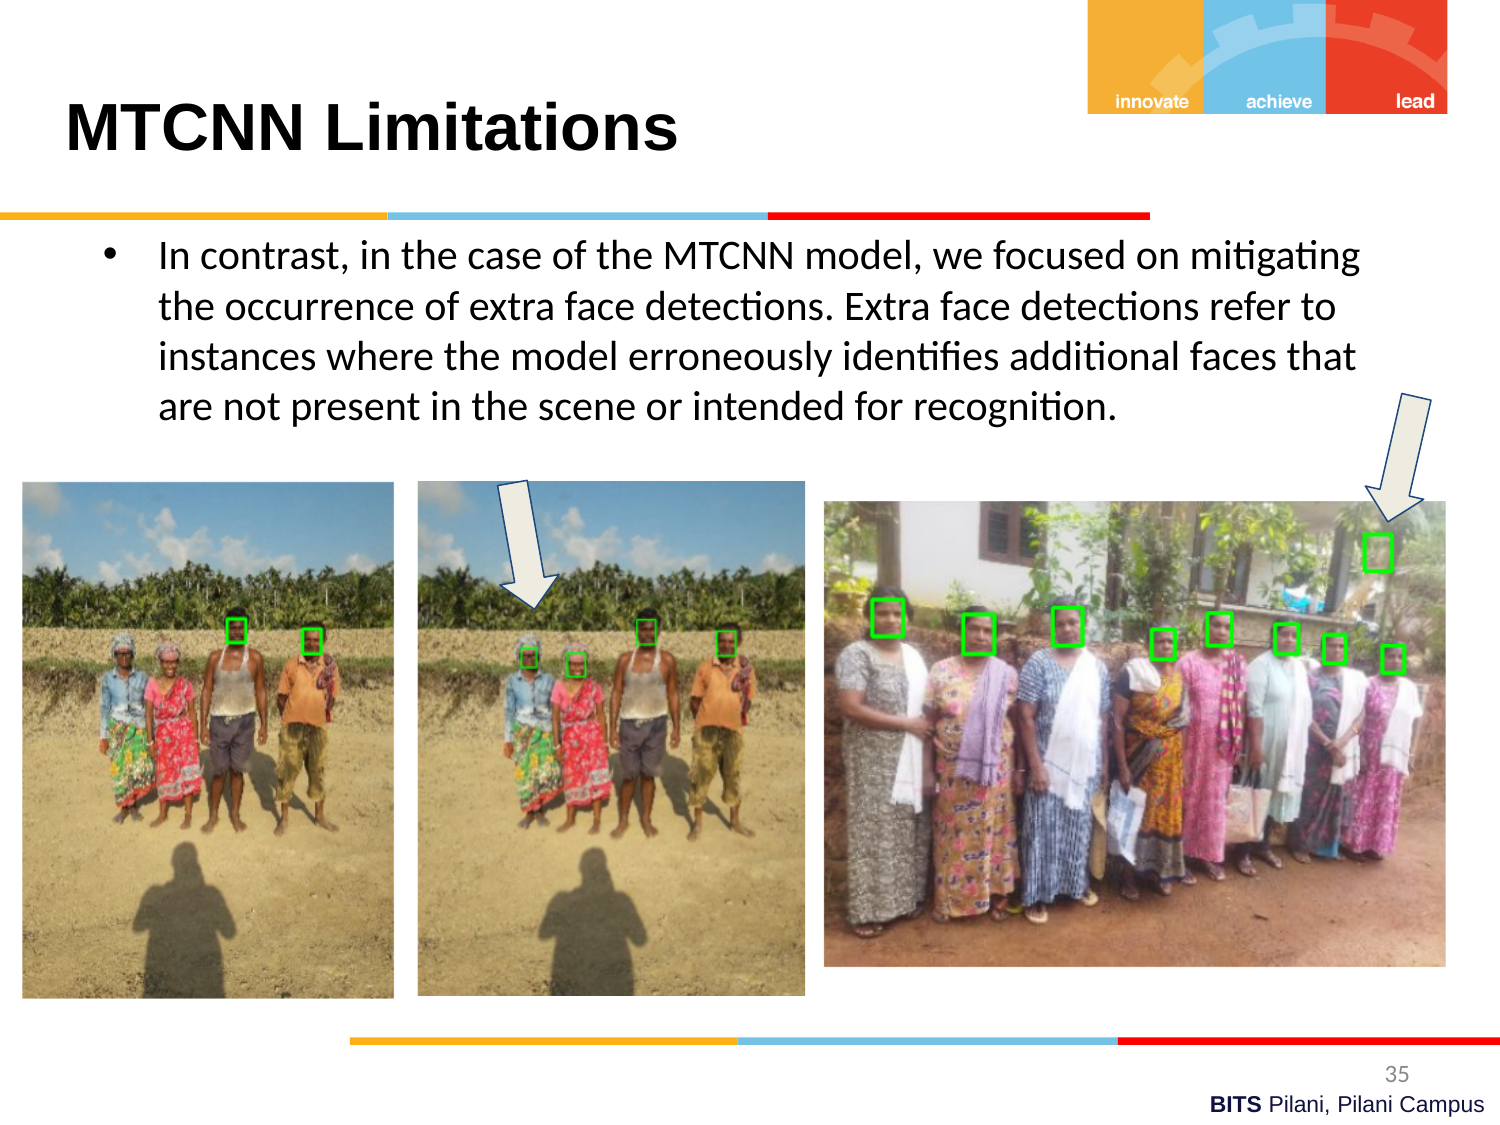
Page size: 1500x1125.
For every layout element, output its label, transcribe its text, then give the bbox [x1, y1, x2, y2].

picture [410, 481, 806, 996]
picture [821, 501, 1446, 969]
text_box [1365, 393, 1432, 499]
list MTCNN Limitations [50, 24, 1088, 213]
slide_number ‹#› [1074, 1042, 1425, 1103]
picture [21, 477, 395, 1000]
list In contrast, in the case of the MTCNN model, we focused on mitigating the occurrence of extra face detections. Extra face detections refer to instances where the model erroneously identifies additional faces that are not present in the scene or intended for recognition. [75, 220, 1425, 471]
picture [1087, 0, 1448, 114]
